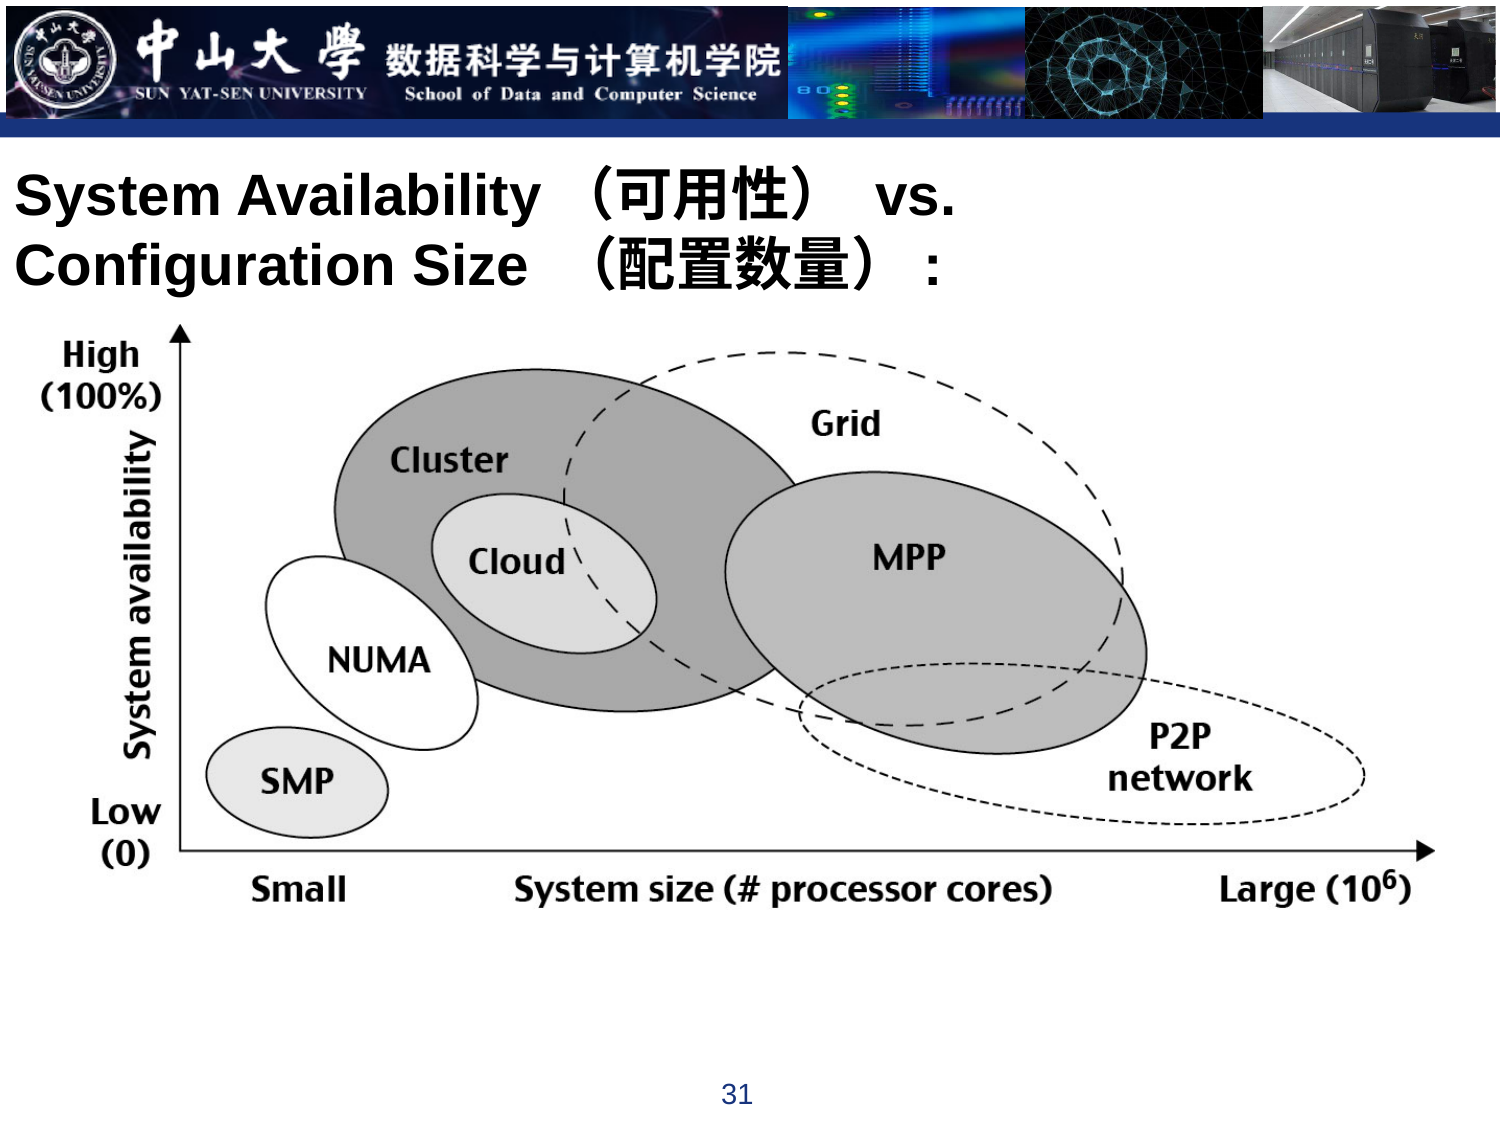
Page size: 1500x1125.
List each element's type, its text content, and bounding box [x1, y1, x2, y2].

slide_number 31 [562, 1067, 913, 1119]
text_box System Availability（可用性） vs. Configuration Size （配置数量）: [0, 149, 1363, 305]
picture [6, 6, 1496, 119]
picture [40, 324, 1435, 910]
